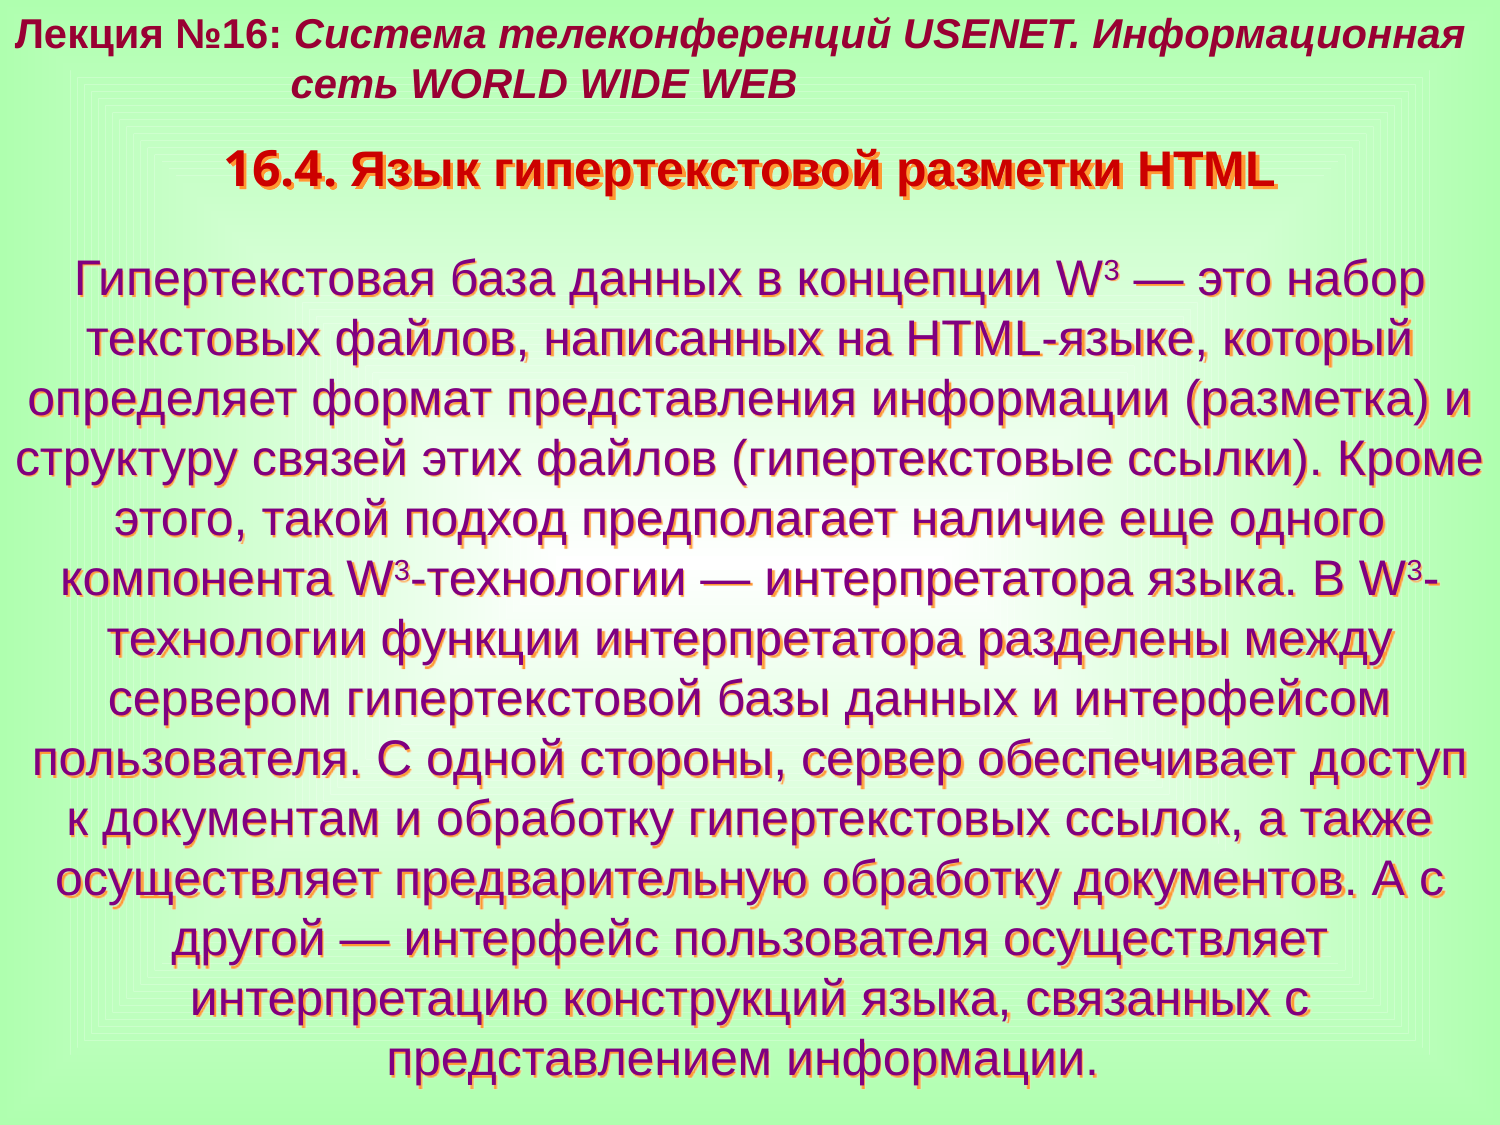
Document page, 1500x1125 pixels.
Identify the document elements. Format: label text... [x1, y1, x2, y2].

text_box Лекция №16: Система телеконференций USENET. Информационная сеть WORLD WIDE WEB [0, 0, 1500, 115]
text_box Гипертекстовая база данных в концепции W3 — это набор текстовых файлов, написанных на HTML-языке, который определяет формат представления информации (разметка) и структуру связей этих файлов (гипертекстовые ссылки). Кроме этого, такой подход предполагает наличие еще одного компонента W3-технологии — интерпретатора языка. В W3-технологии функции интерпретатора разделены между сервером гипертекстовой базы данных и интерфейсом пользователя. С одной стороны, сервер обеспечивает доступ к документам и обработку гипертекстовых ссылок, а также осуществляет предварительную обработку документов. А с другой — интерфейс пользователя осуществляет интерпретацию конструкций языка, связанных с представлением информации. [0, 238, 1500, 1094]
text_box 16.4. Язык гипертекстовой разметки HTML [0, 129, 1500, 205]
